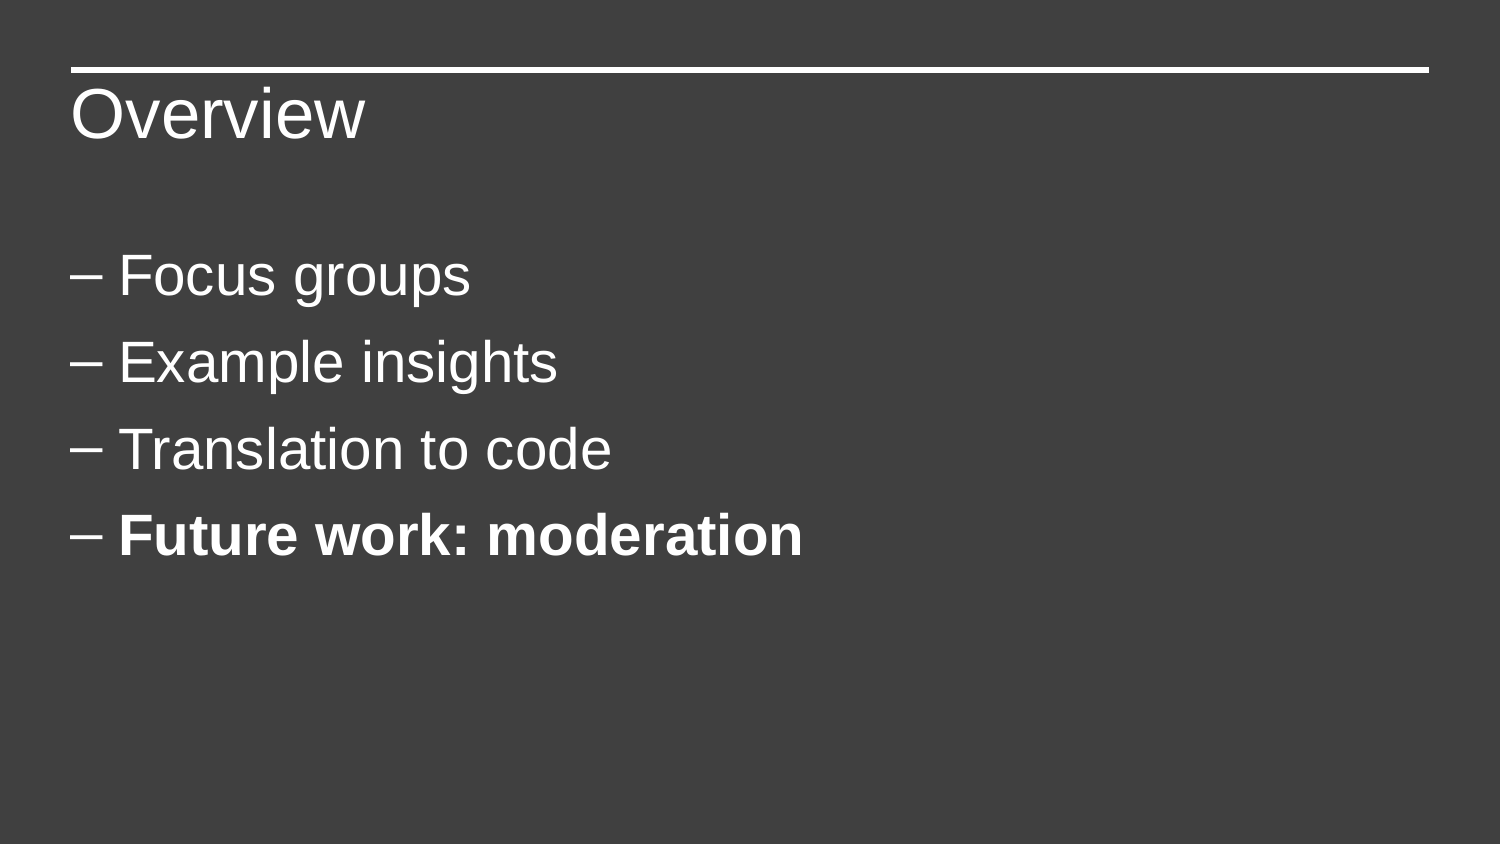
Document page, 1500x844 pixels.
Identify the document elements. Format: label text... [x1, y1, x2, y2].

list Overview [70, 67, 1430, 183]
list Focus groups Example insights Translation to code Future work: moderation [70, 237, 997, 673]
